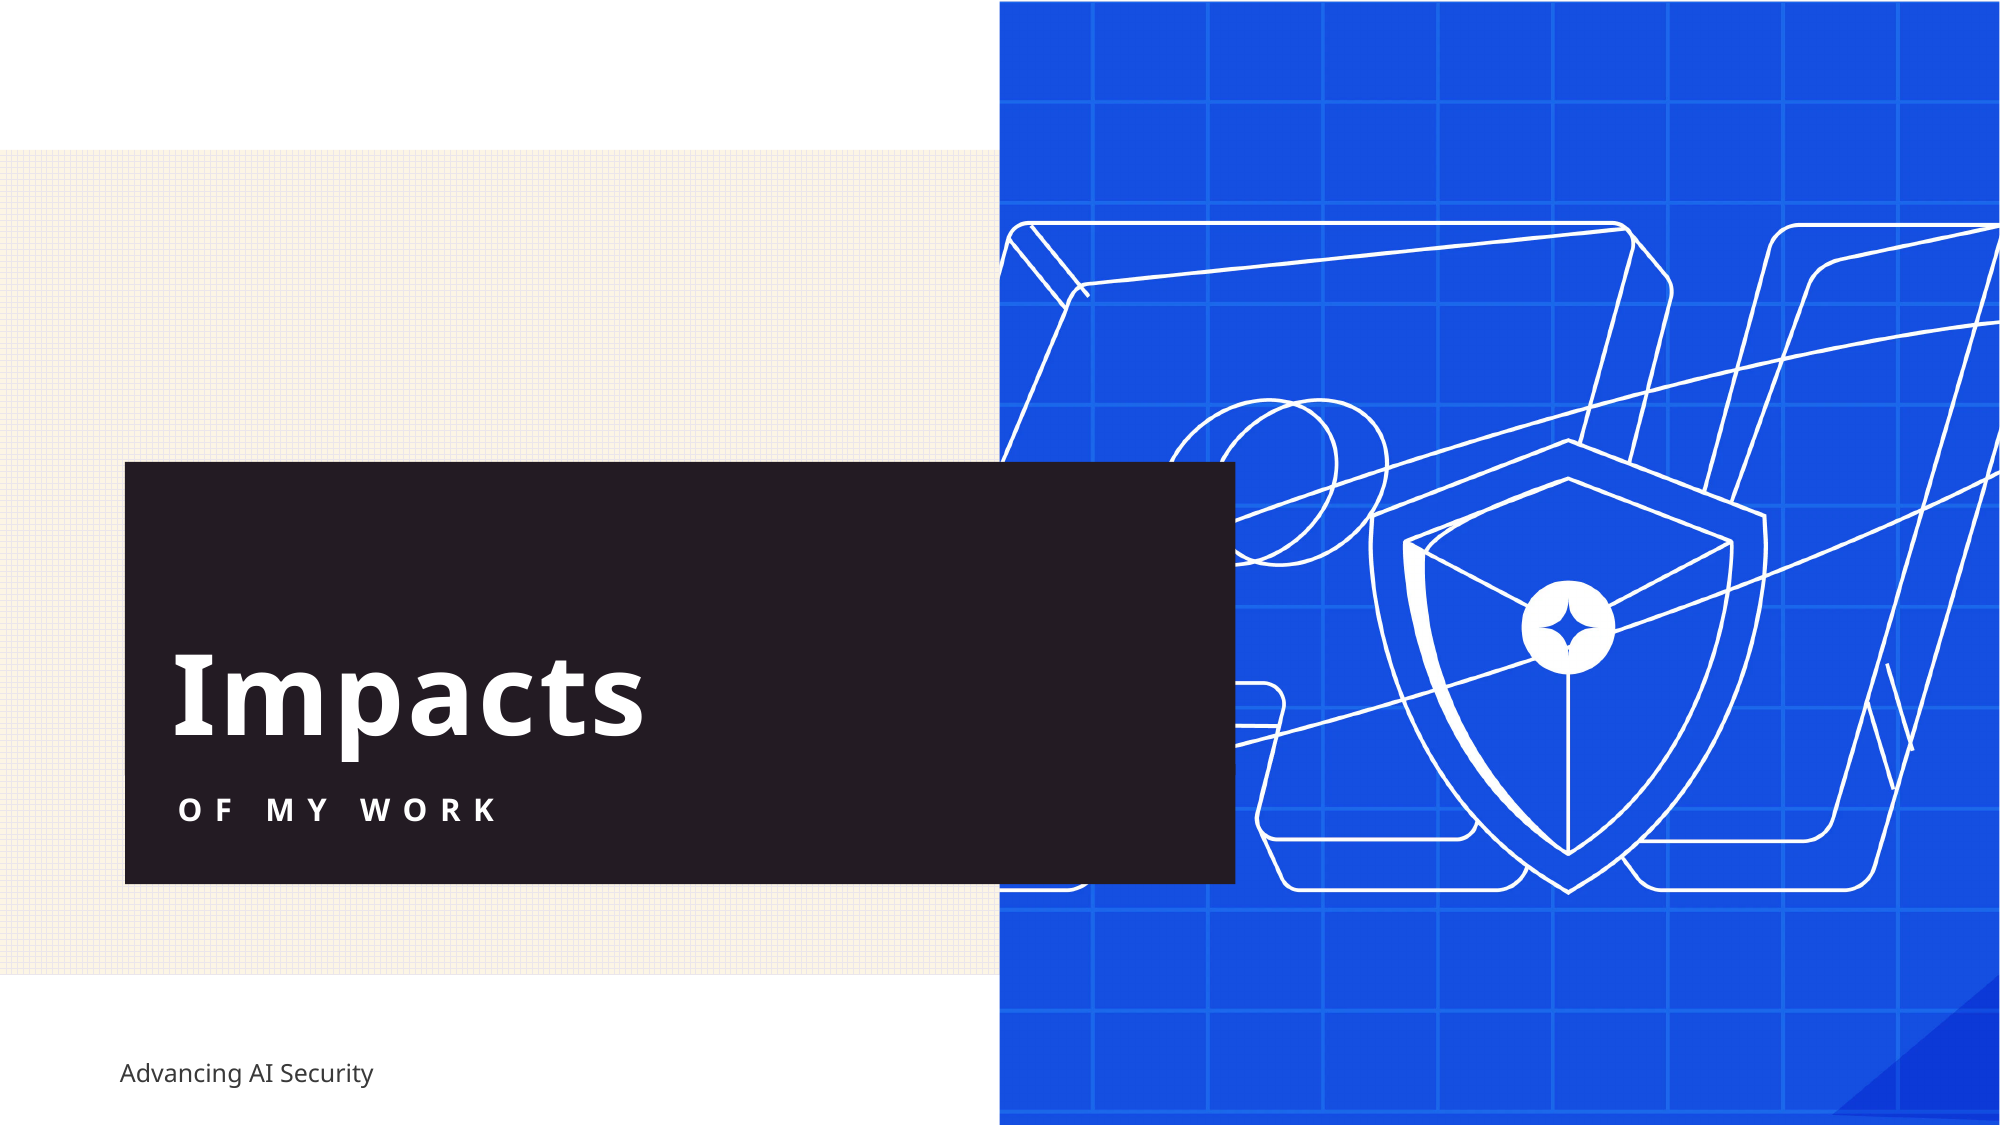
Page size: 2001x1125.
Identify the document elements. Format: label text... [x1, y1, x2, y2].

list Of my work [125, 764, 999, 885]
title Impacts [124, 461, 999, 776]
picture [999, 0, 2000, 1125]
text_box Advancing AI Security [104, 1042, 999, 1103]
